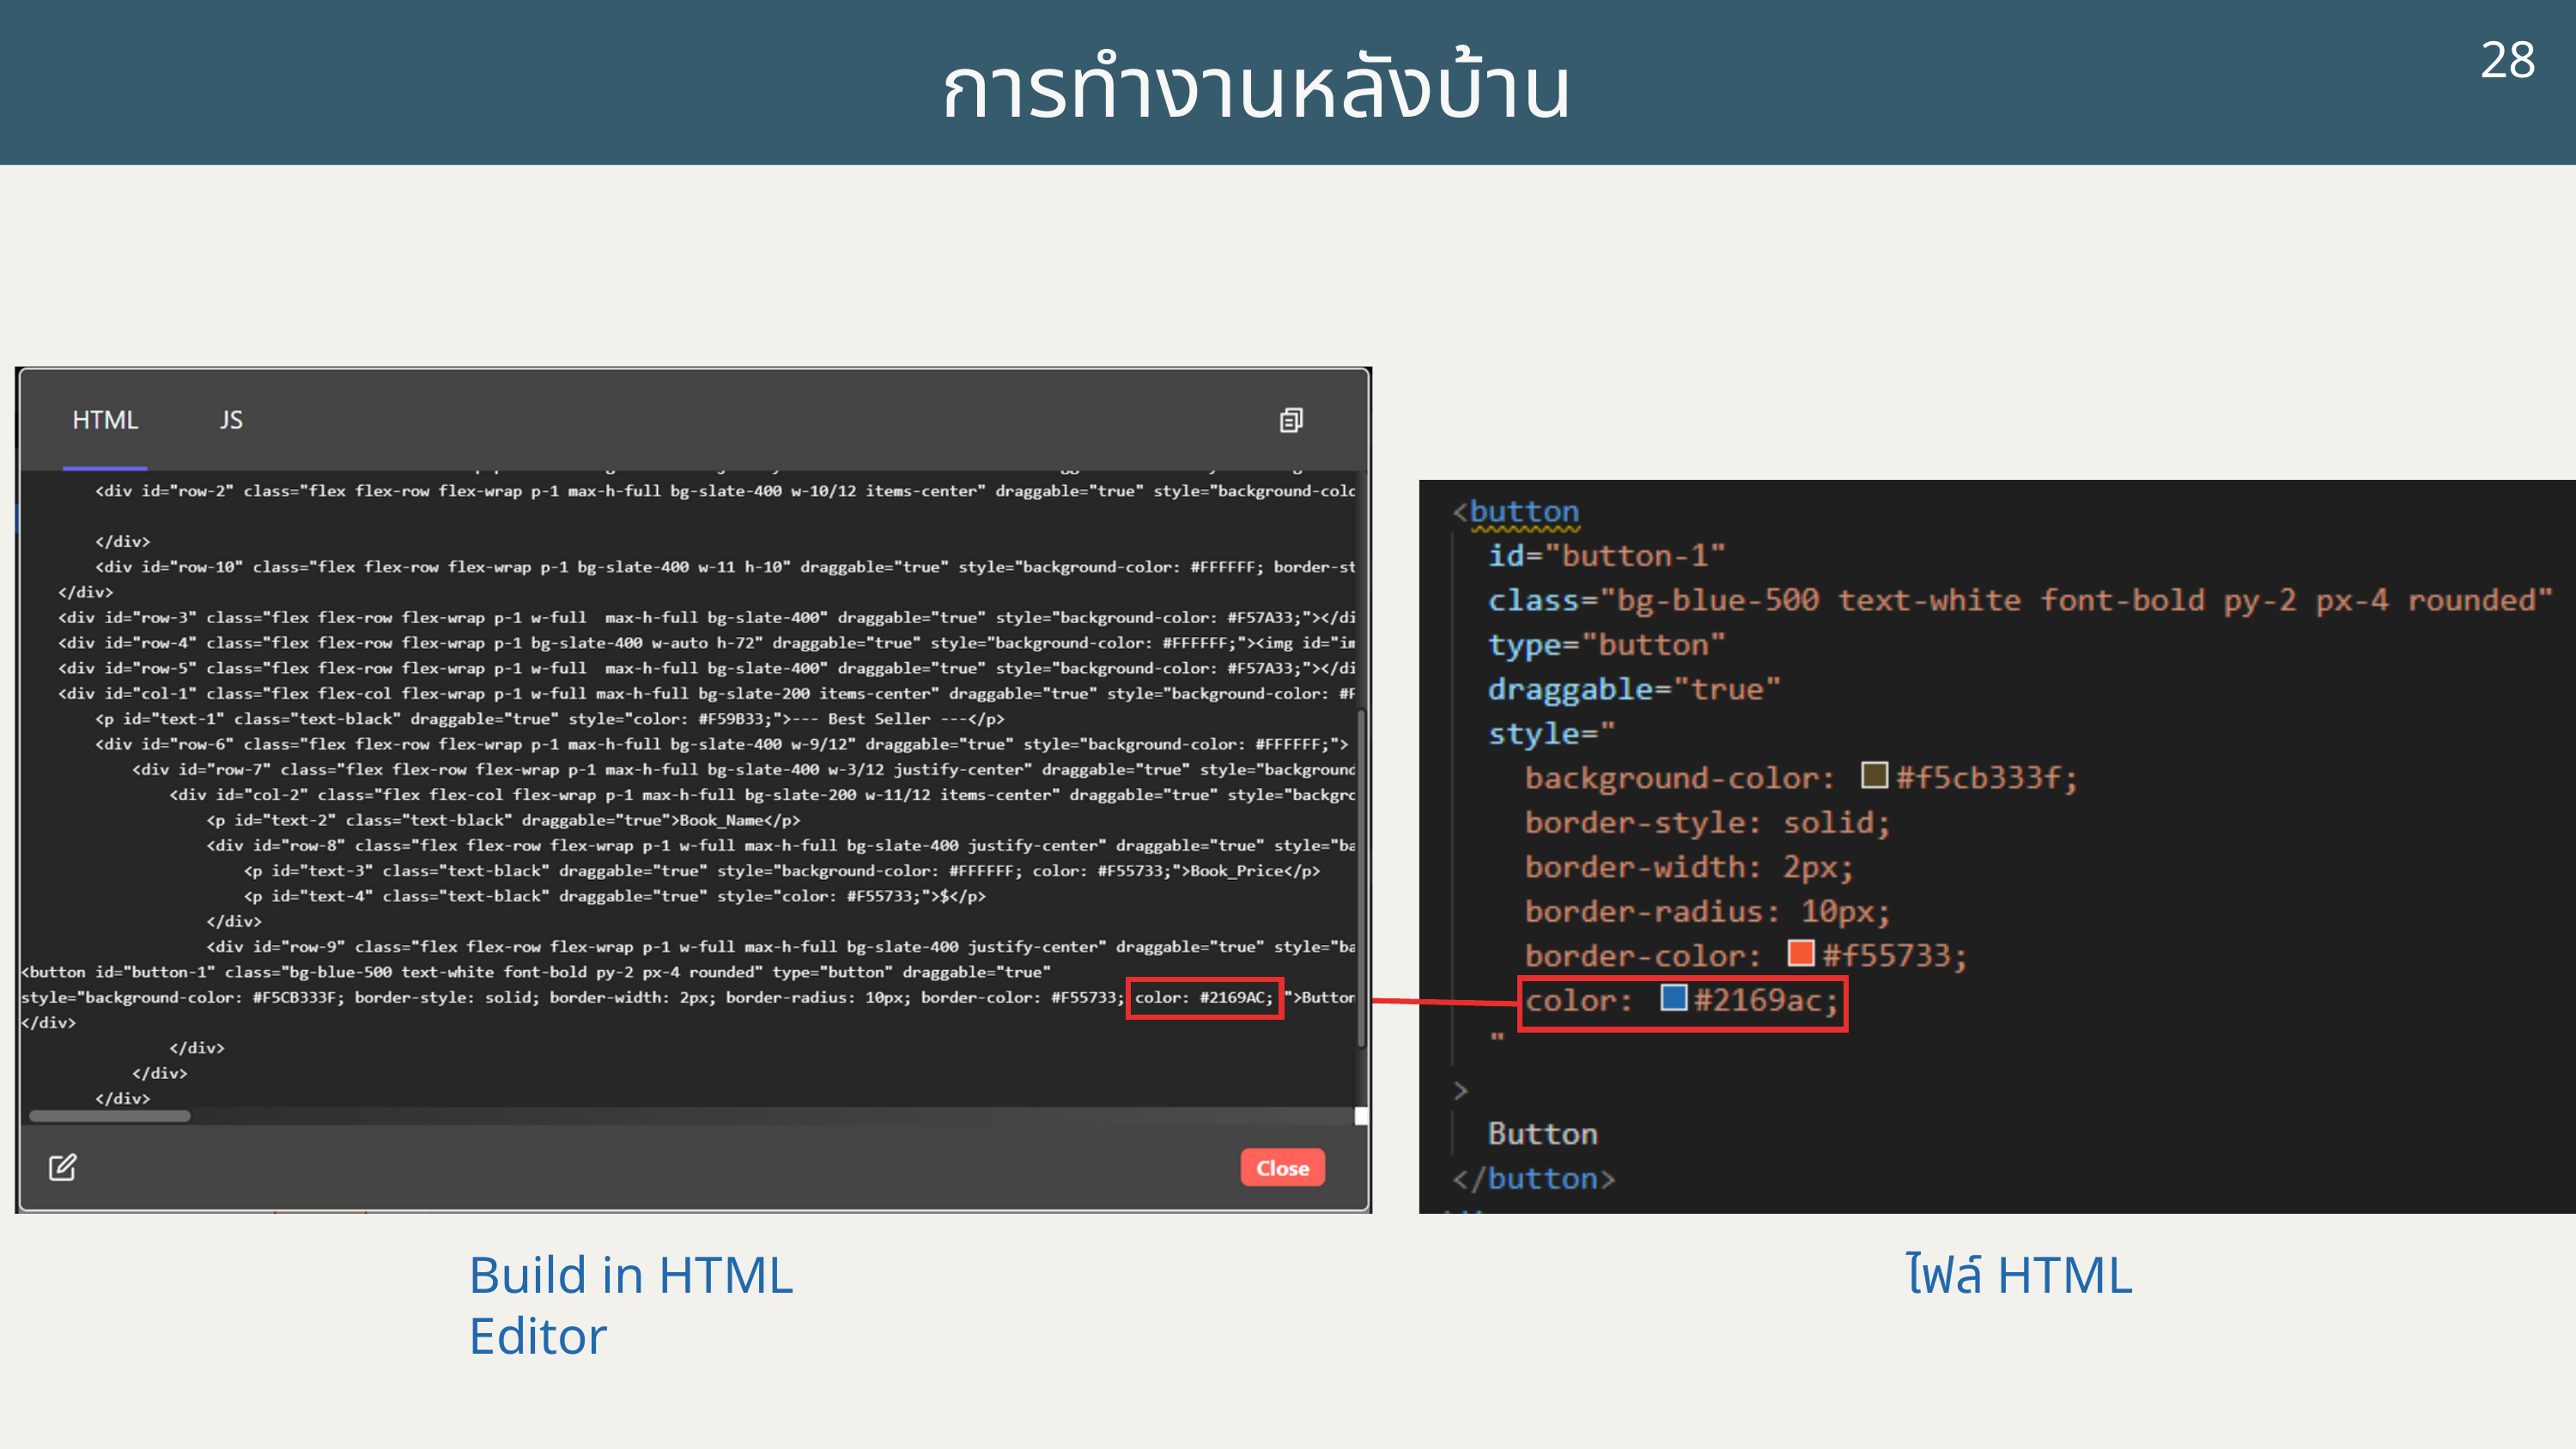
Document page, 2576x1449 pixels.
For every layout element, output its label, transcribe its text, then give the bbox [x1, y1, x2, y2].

text_box ไฟล์ HTML [1906, 1241, 2148, 1303]
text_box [1127, 979, 1282, 1018]
text_box [1419, 480, 2576, 1214]
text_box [1519, 978, 1847, 1030]
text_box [0, 0, 2576, 166]
text_box Build in HTML Editor [468, 1241, 926, 1364]
text_box [15, 367, 1373, 1214]
